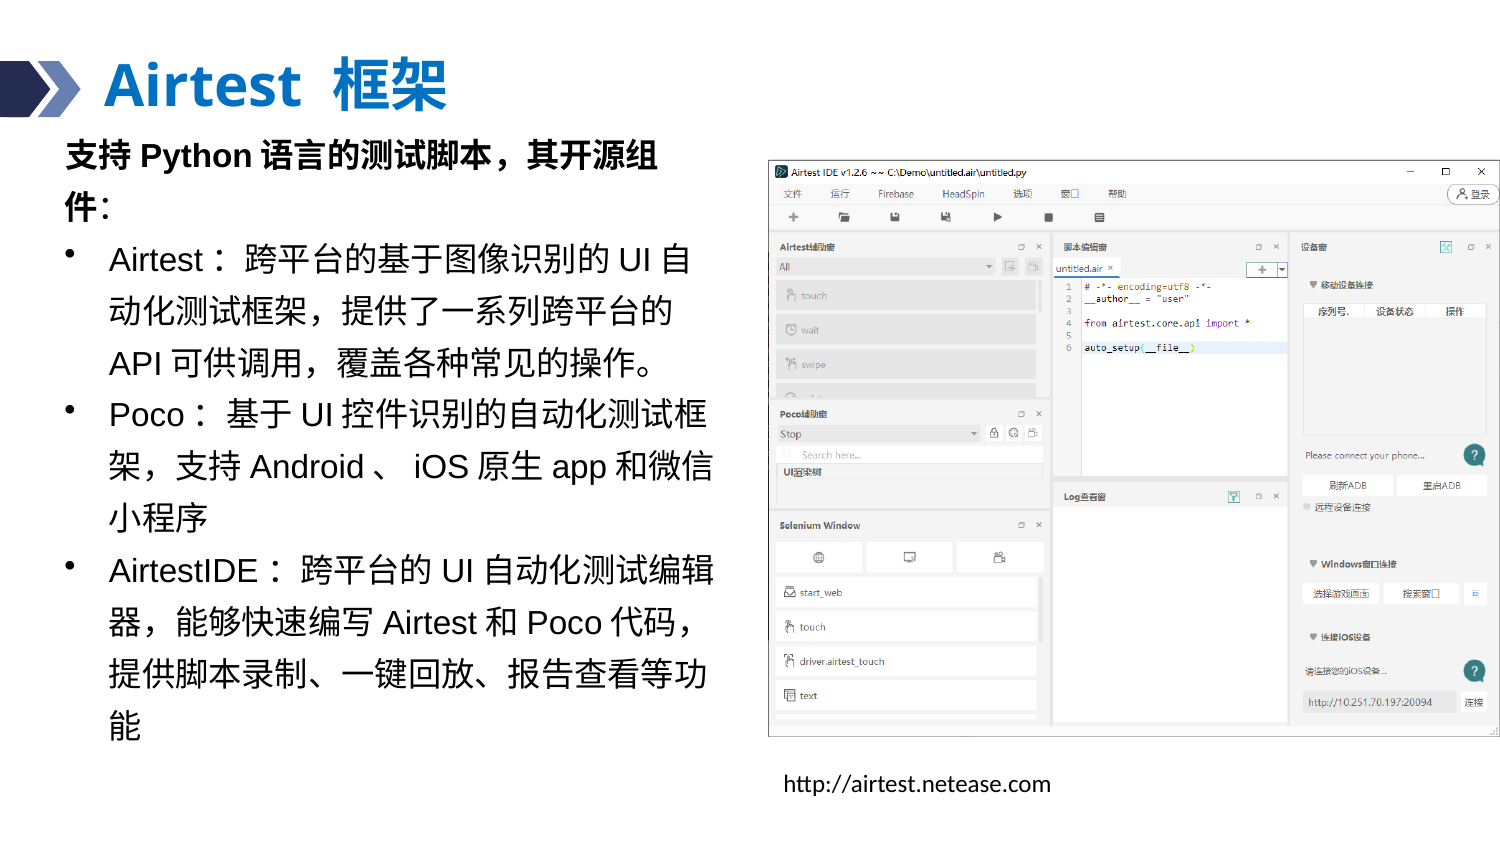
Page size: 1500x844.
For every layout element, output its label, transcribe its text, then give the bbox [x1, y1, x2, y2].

title Airtest 框架 [89, 38, 1294, 137]
text_box http://airtest.netease.com [768, 760, 1075, 805]
picture [768, 159, 1500, 738]
text_box 支持Python语言的测试脚本，其开源组件： Airtest：跨平台的基于图像识别的UI自动化测试框架，提供了一系列跨平台的API可供调用，覆盖各种常见的操作。 Poco：基于UI控件识别的自动化测试框架，支持Android、iOS原生app和微信小程序 AirtestIDE：跨平台的UI自动化测试编辑器，能够快速编写Airtest和Poco代码，提供脚本录制、一键回放、报告查看等功能 [49, 114, 732, 753]
